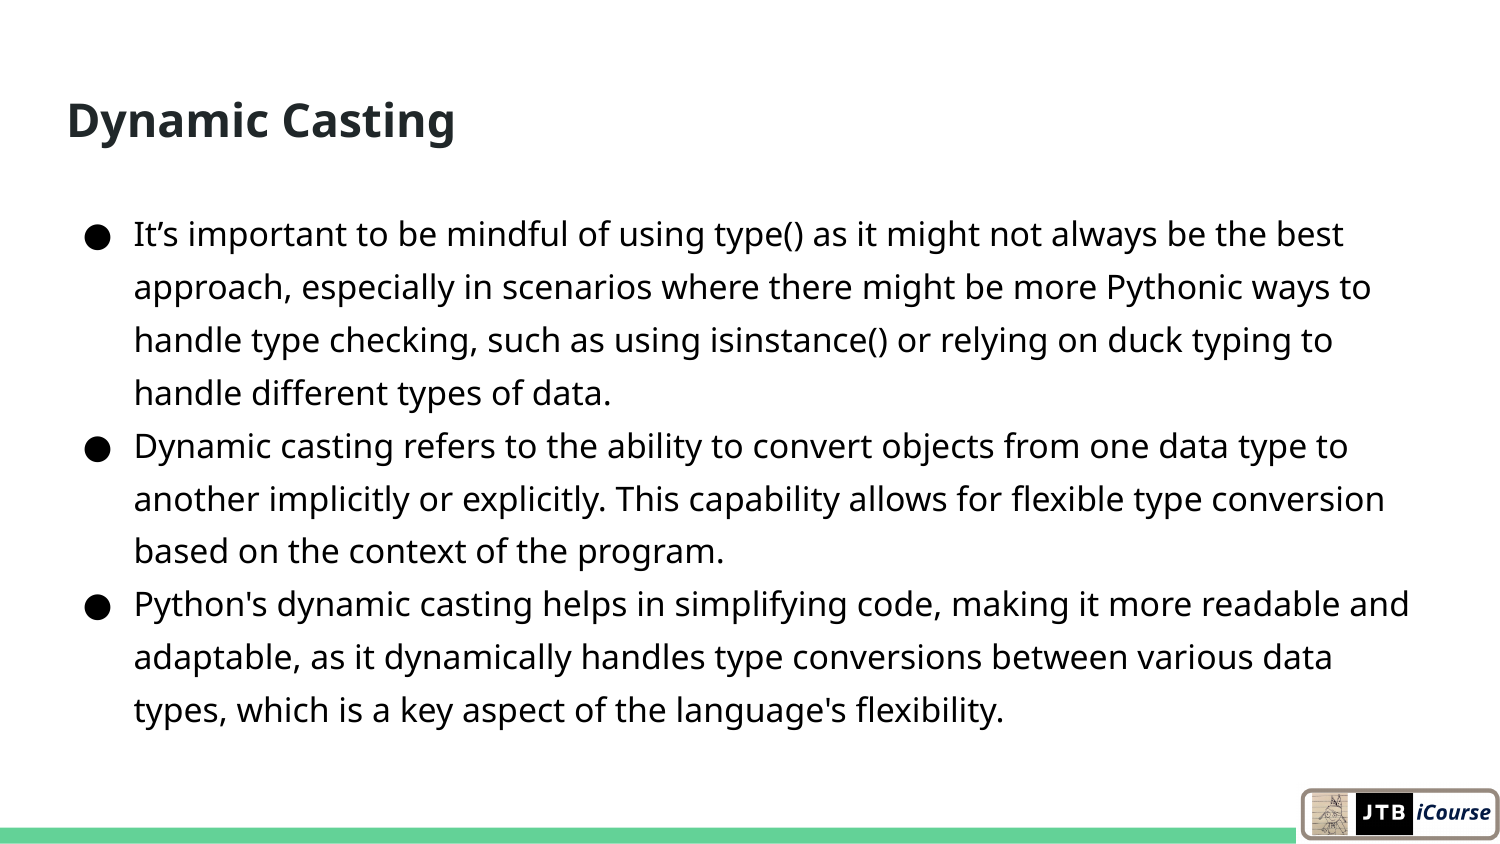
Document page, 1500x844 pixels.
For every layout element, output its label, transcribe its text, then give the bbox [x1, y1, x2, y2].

picture [1296, 782, 1500, 844]
title Dynamic Casting [51, 72, 1449, 167]
list It’s important to be mindful of using type() as it might not always be the best approach, especially in scenarios where there might be more Pythonic ways to handle type checking, such as using isinstance() or relying on duck typing to handle different types of data. Dynamic casting refers to the ability to convert objects from one data type to another implicitly or explicitly. This capability allows for flexible type conversion based on the context of the program. Python's dynamic casting helps in simplifying code, making it more readable and adaptable, as it dynamically handles type conversions between various data types, which is a key aspect of the language's flexibility. [51, 189, 1449, 750]
